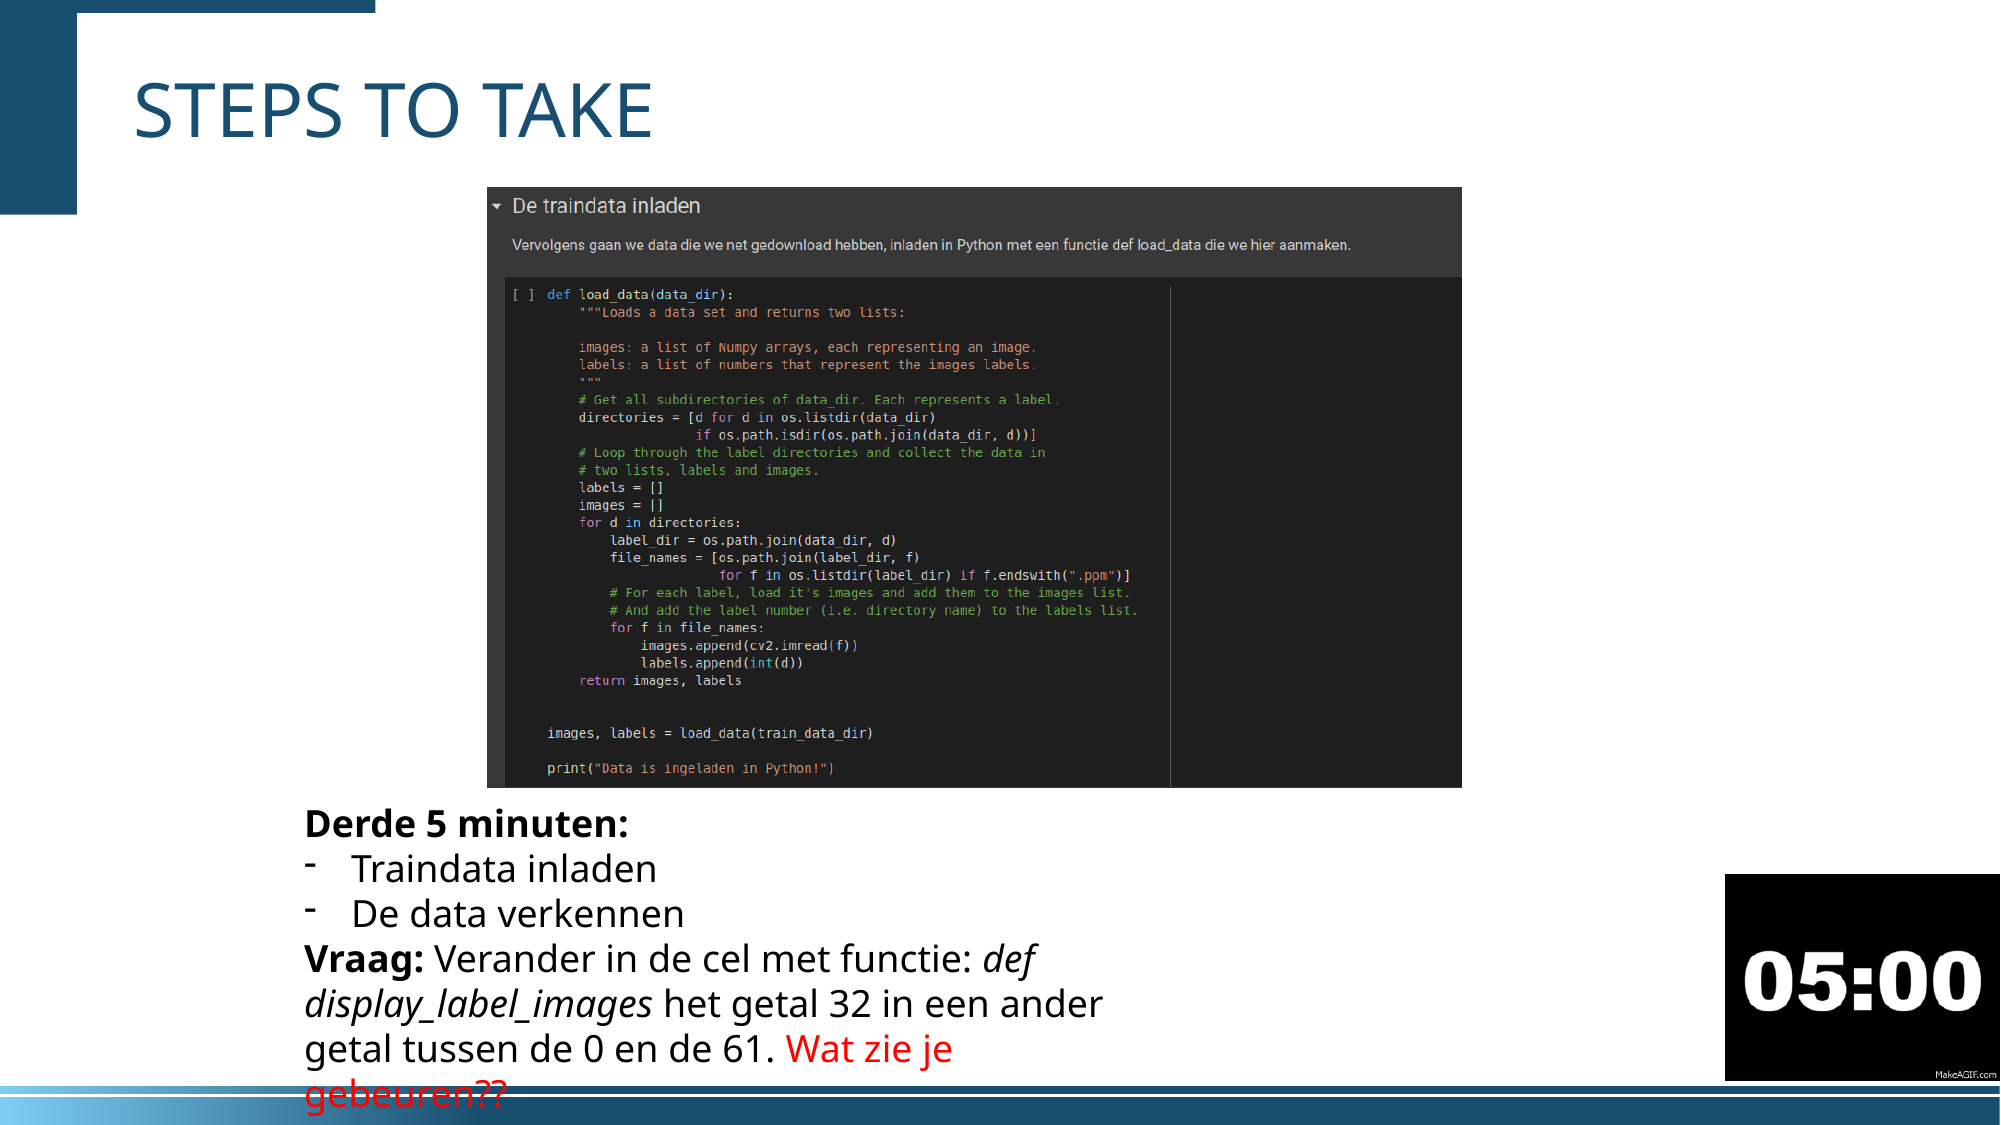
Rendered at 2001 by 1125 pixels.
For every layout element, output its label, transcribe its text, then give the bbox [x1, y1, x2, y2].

picture [487, 187, 1462, 788]
text_box Derde 5 minuten: Traindata inladen De data verkennen Vraag: Verander in de cel met functie: def display_label_images het getal 32 in een ander getal tussen de 0 en de 61. Wat zie je gebeuren?? [289, 792, 1163, 1123]
title Steps to take [118, 61, 1844, 165]
picture [1724, 874, 2000, 1081]
